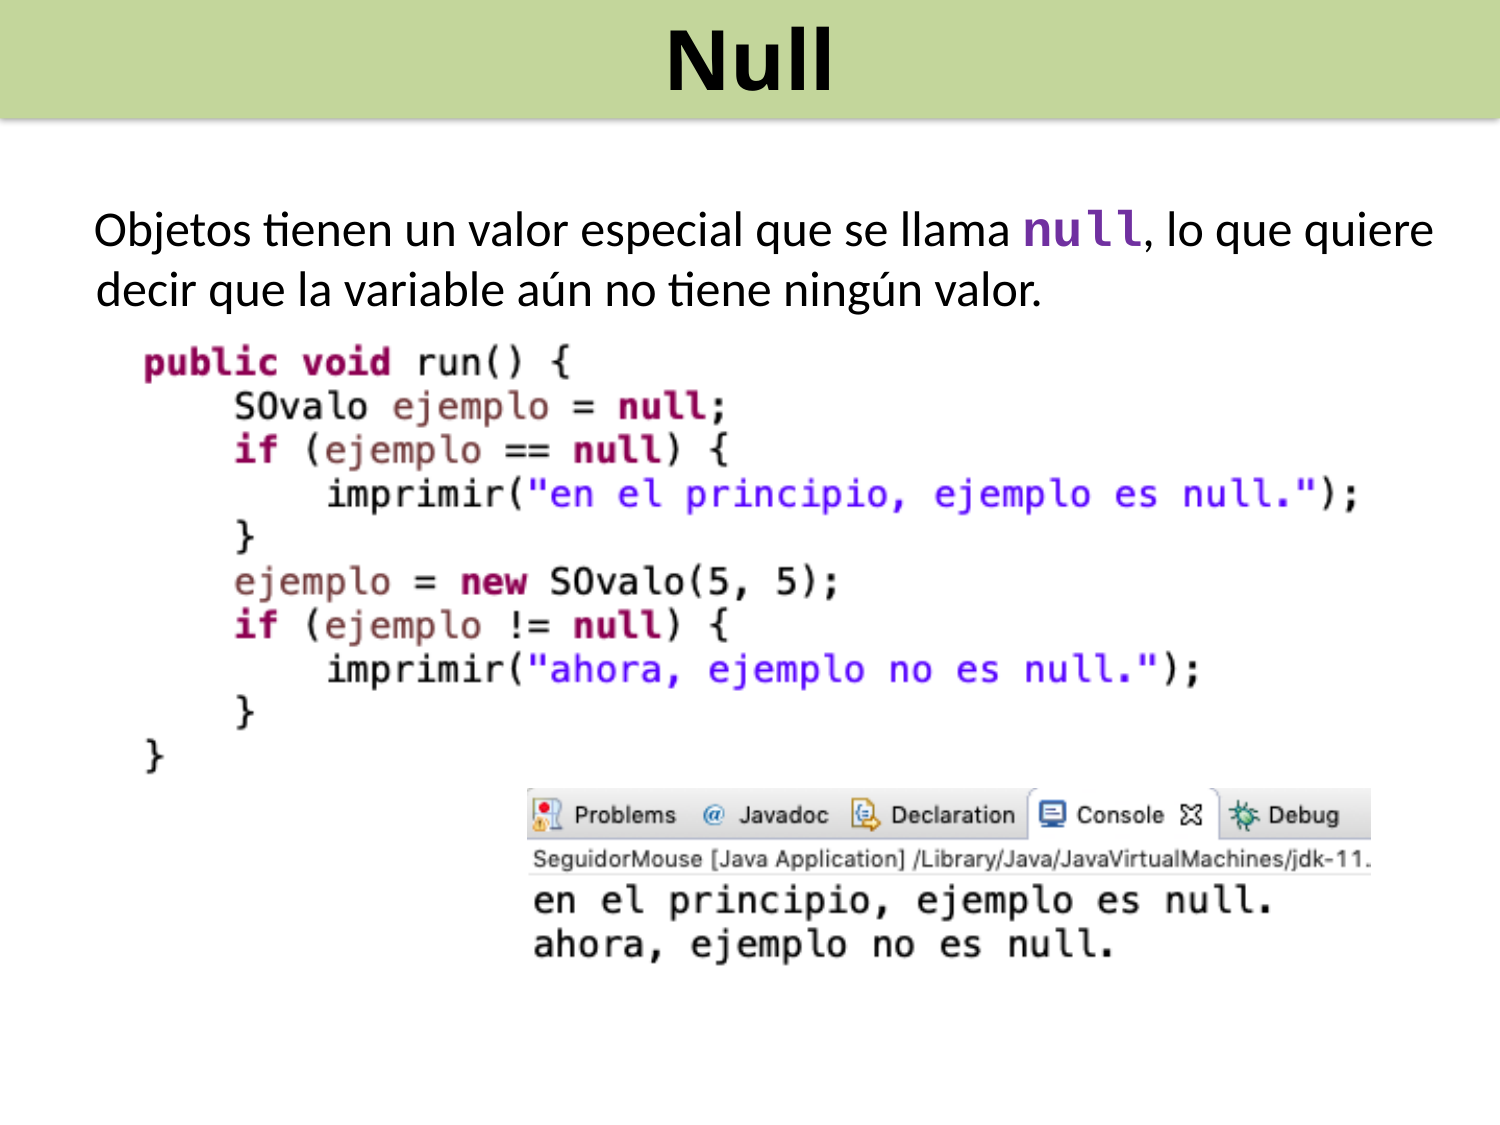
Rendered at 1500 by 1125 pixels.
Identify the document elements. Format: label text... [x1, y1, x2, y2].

picture [128, 336, 1371, 975]
text_box Objetos tienen un valor especial que se llama null, lo que quiere decir que la variable aún no tiene ningún valor. [79, 189, 1450, 450]
text_box Null [0, 0, 1500, 122]
